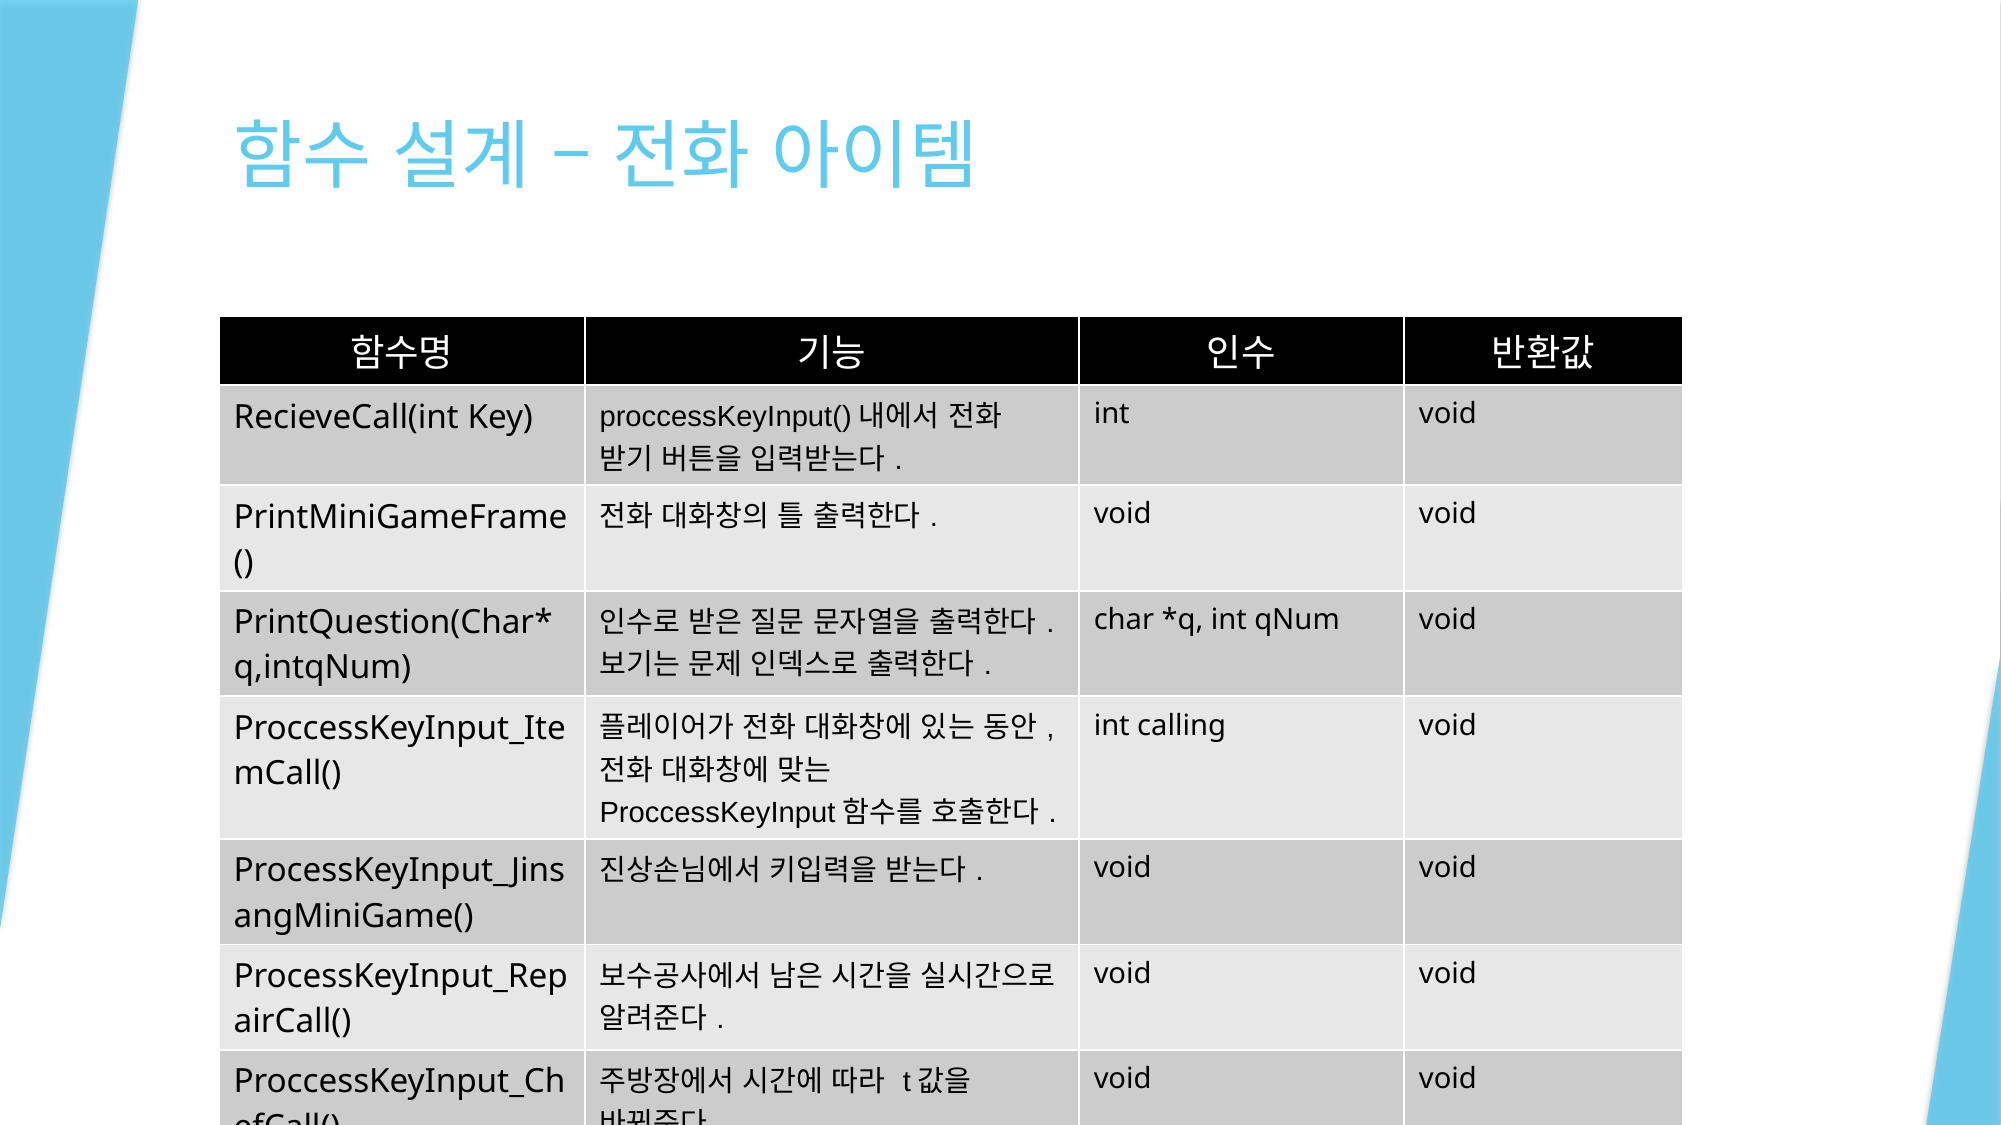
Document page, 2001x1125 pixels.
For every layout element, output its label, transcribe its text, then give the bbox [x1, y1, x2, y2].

table_cell proccessKeyInput()내에서 전화 받기 버튼을 입력받는다. [586, 386, 1078, 484]
table_cell ProccessKeyInput_ItemCall() [220, 697, 584, 838]
table_header 함수명 [220, 317, 584, 384]
table_cell RecieveCall(int Key) [220, 386, 584, 484]
table_cell char *q, int qNum [1080, 592, 1403, 695]
table_cell void [1405, 1051, 1682, 1125]
table_cell ProccessKeyInput_ChefCall() [220, 1051, 584, 1125]
table_cell void [1080, 1051, 1403, 1125]
table_cell void [1080, 840, 1403, 944]
table_cell void [1405, 840, 1682, 944]
table_cell 플레이어가 전화 대화창에 있는 동안, 전화 대화창에 맞는 ProccessKeyInput함수를 호출한다. [586, 697, 1078, 838]
table_cell 보수공사에서 남은 시간을 실시간으로 알려준다. [586, 945, 1078, 1049]
table_cell PrintQuestion(Char*q,intqNum) [220, 592, 584, 695]
table_cell PrintMiniGameFrame() [220, 486, 584, 590]
table_cell 인수로 받은 질문 문자열을 출력한다. 보기는 문제 인덱스로 출력한다. [586, 592, 1078, 695]
table_cell 주방장에서 시간에 따라 t값을 바꿔준다 [586, 1051, 1078, 1125]
title 함수 설계 – 전화 아이템 [218, 99, 1629, 315]
table_header 인수 [1080, 317, 1403, 384]
table_cell void [1405, 386, 1682, 484]
table_cell 진상손님에서 키입력을 받는다. [586, 840, 1078, 944]
table_cell 전화 대화창의 틀 출력한다. [586, 486, 1078, 590]
text_box [1925, 657, 2000, 1125]
table_cell int calling [1080, 697, 1403, 838]
table_cell void [1405, 697, 1682, 838]
table_cell void [1405, 592, 1682, 695]
table_cell ProcessKeyInput_JinsangMiniGame() [220, 840, 584, 944]
table_header 반환값 [1405, 317, 1682, 384]
table_cell void [1080, 945, 1403, 1049]
table_cell void [1080, 486, 1403, 590]
table_cell void [1405, 486, 1682, 590]
table_header 기능 [586, 317, 1078, 384]
text_box [0, 0, 140, 931]
table_cell int [1080, 386, 1403, 484]
text_box [0, 0, 2000, 1125]
table_cell void [1405, 945, 1682, 1049]
table_cell ProcessKeyInput_RepairCall() [220, 945, 584, 1049]
